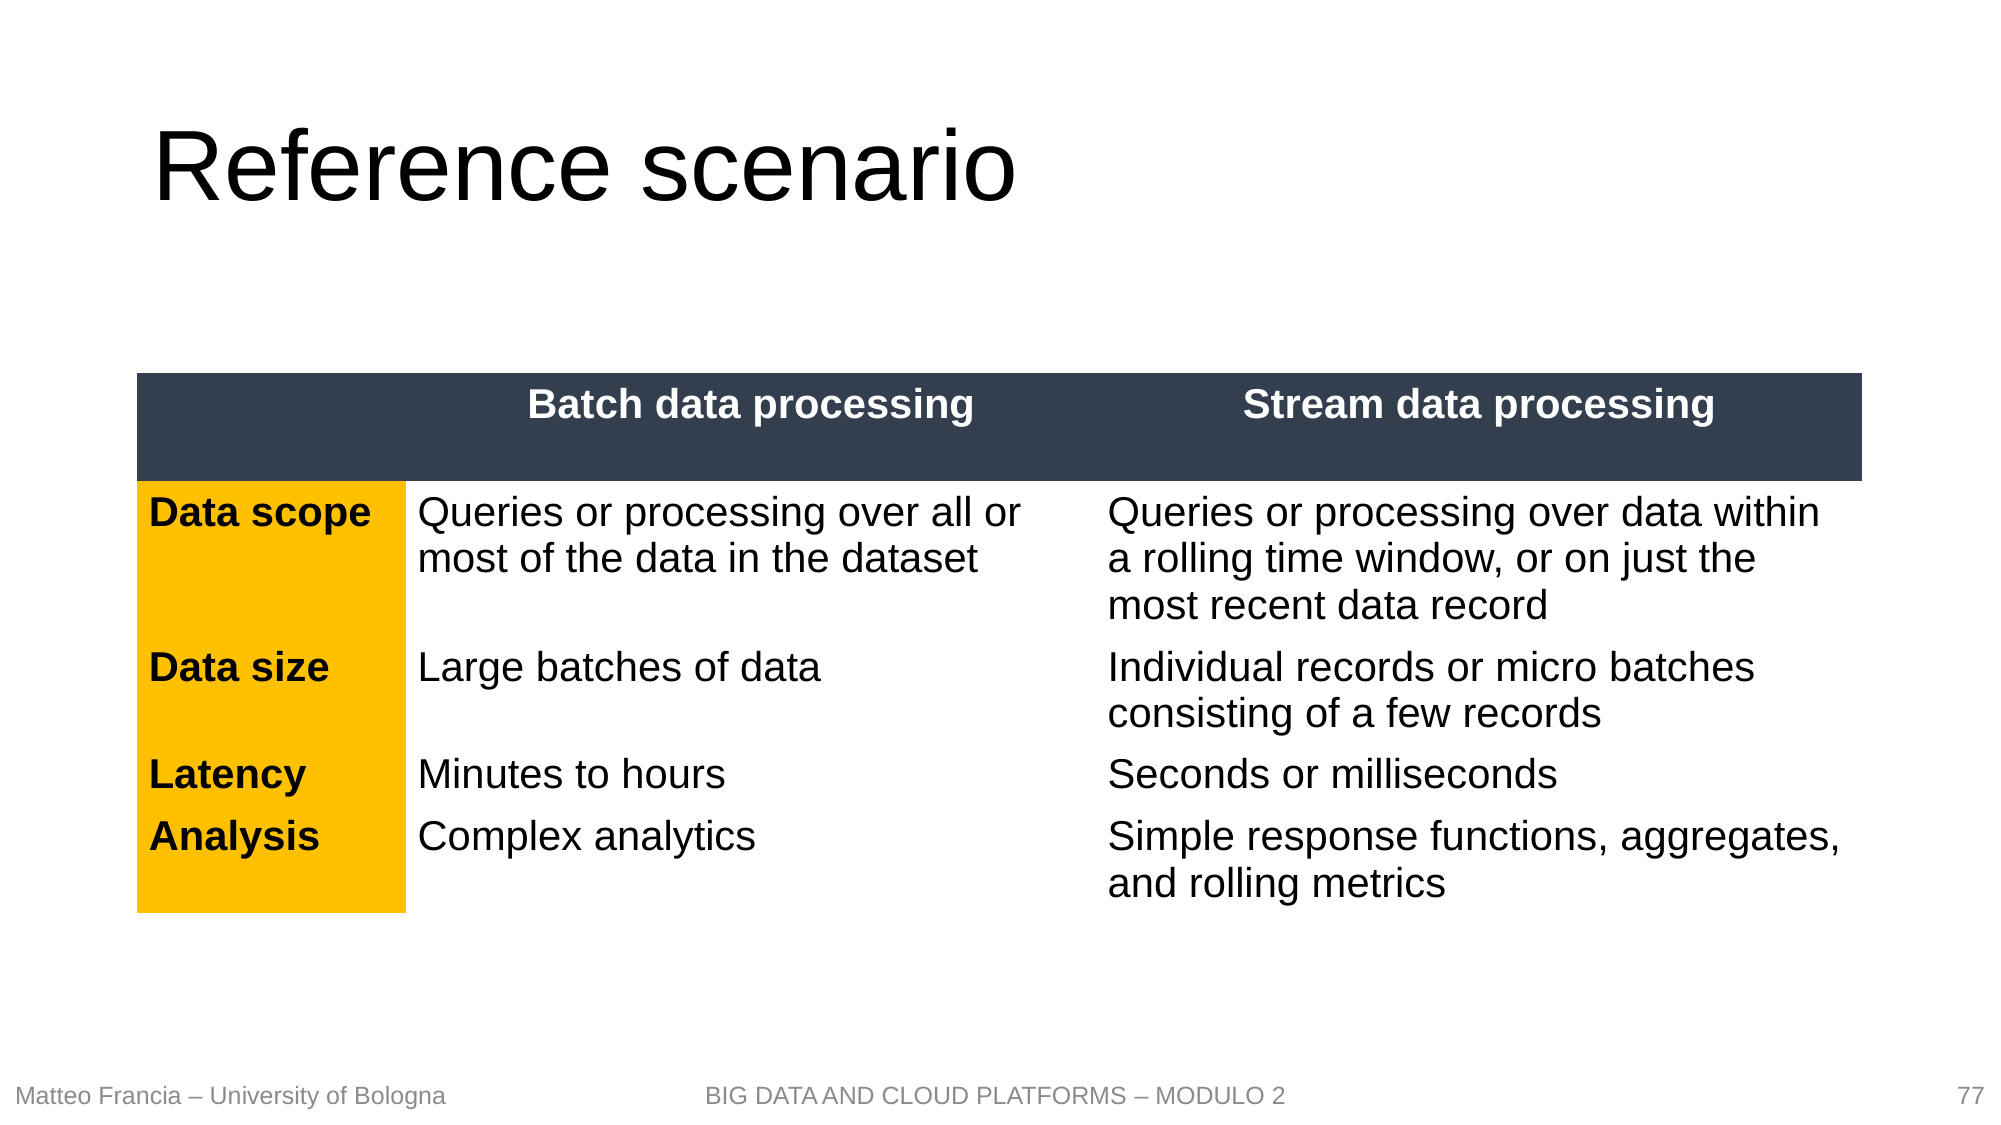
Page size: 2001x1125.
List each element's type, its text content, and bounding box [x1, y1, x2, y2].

table_cell Individual records or micro batches consisting of a few records [1096, 636, 1862, 744]
footer Matteo Francia – University of Bologna [0, 1065, 466, 1125]
table_header [137, 373, 406, 481]
table_cell Seconds or milliseconds [1096, 744, 1862, 805]
table_cell Minutes to hours [406, 744, 1096, 805]
table_cell Large batches of data [406, 636, 1096, 744]
table_cell Latency [137, 744, 406, 805]
table_cell Data size [137, 636, 406, 744]
table_header Batch data processing [406, 373, 1096, 481]
table_cell Queries or processing over data within a rolling time window, or on just the most recent data record [1096, 481, 1862, 636]
table_cell Data scope [137, 481, 406, 636]
table_cell Complex analytics [406, 805, 1096, 913]
table_header Stream data processing [1096, 373, 1862, 481]
slide_number 77 [1550, 1065, 2000, 1125]
table_cell Analysis [137, 805, 406, 913]
table_cell Simple response functions, aggregates, and rolling metrics [1096, 805, 1862, 913]
title Reference scenario [137, 59, 1863, 278]
table_cell Queries or processing over all or most of the data in the dataset [406, 481, 1096, 636]
